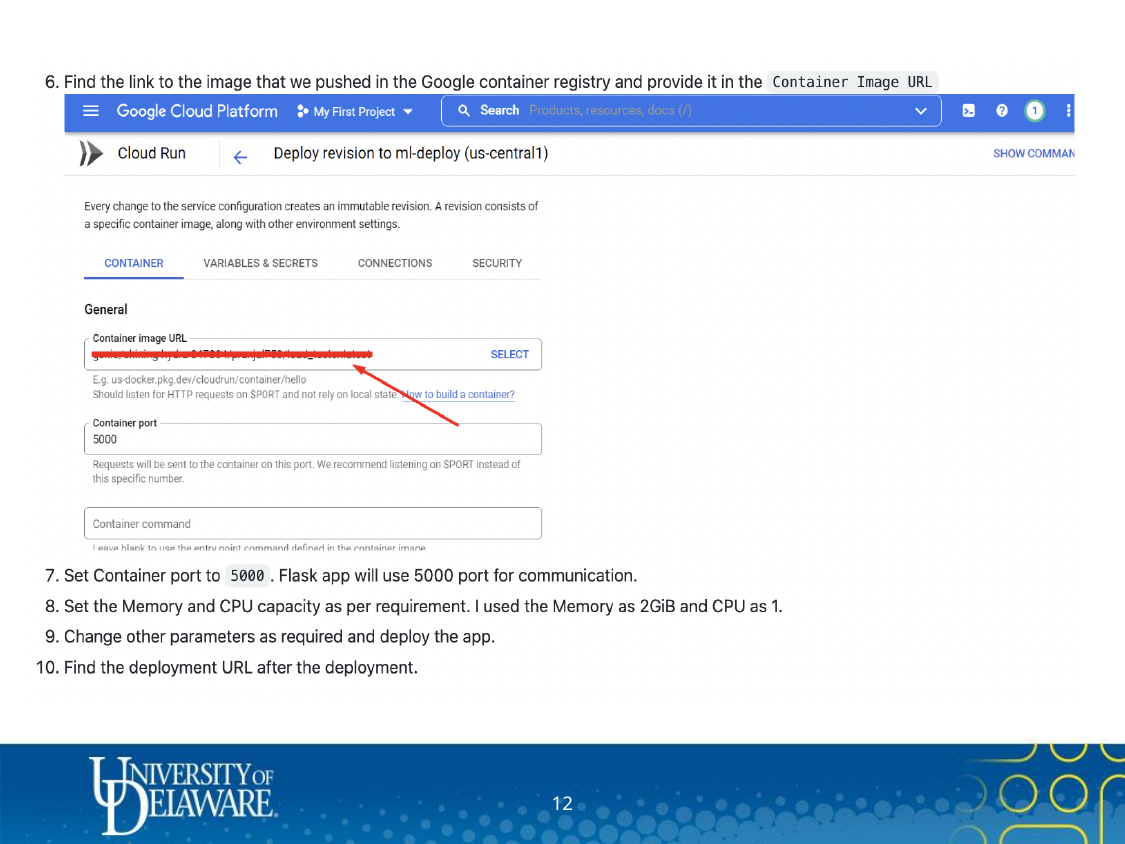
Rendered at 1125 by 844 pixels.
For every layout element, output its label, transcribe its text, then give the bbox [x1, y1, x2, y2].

slide_number ‹#› [431, 782, 694, 828]
picture [0, 0, 1125, 844]
